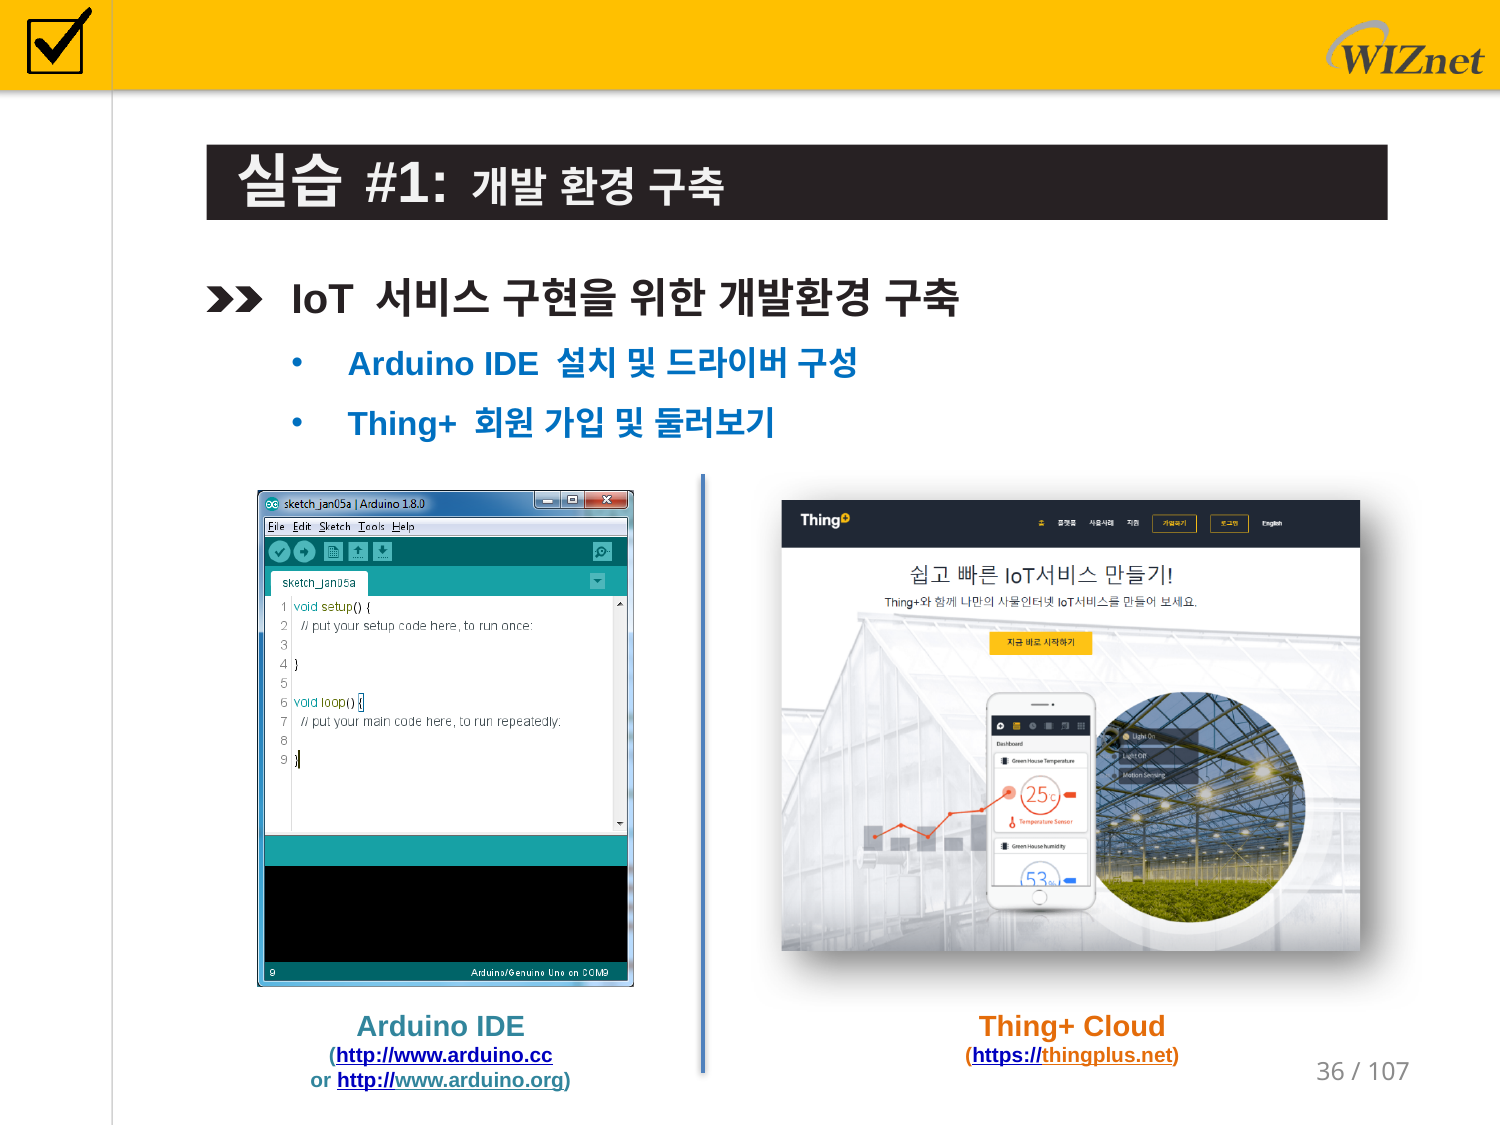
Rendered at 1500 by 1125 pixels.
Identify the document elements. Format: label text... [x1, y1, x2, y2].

picture [1326, 20, 1485, 74]
picture [781, 499, 1361, 952]
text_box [206, 264, 1426, 452]
text_box Arduino IDE (http://www.arduino.cc or http://www.arduino.org) [295, 999, 586, 1100]
slide_number 36 / 107 [1074, 1042, 1425, 1103]
picture [257, 490, 634, 988]
text_box 실습 #1: 개발 환경 구축 [194, 137, 1447, 222]
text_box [0, 0, 107, 91]
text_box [117, 0, 1500, 89]
text_box Thing+ Cloud (https://thingplus.net) [950, 999, 1195, 1075]
